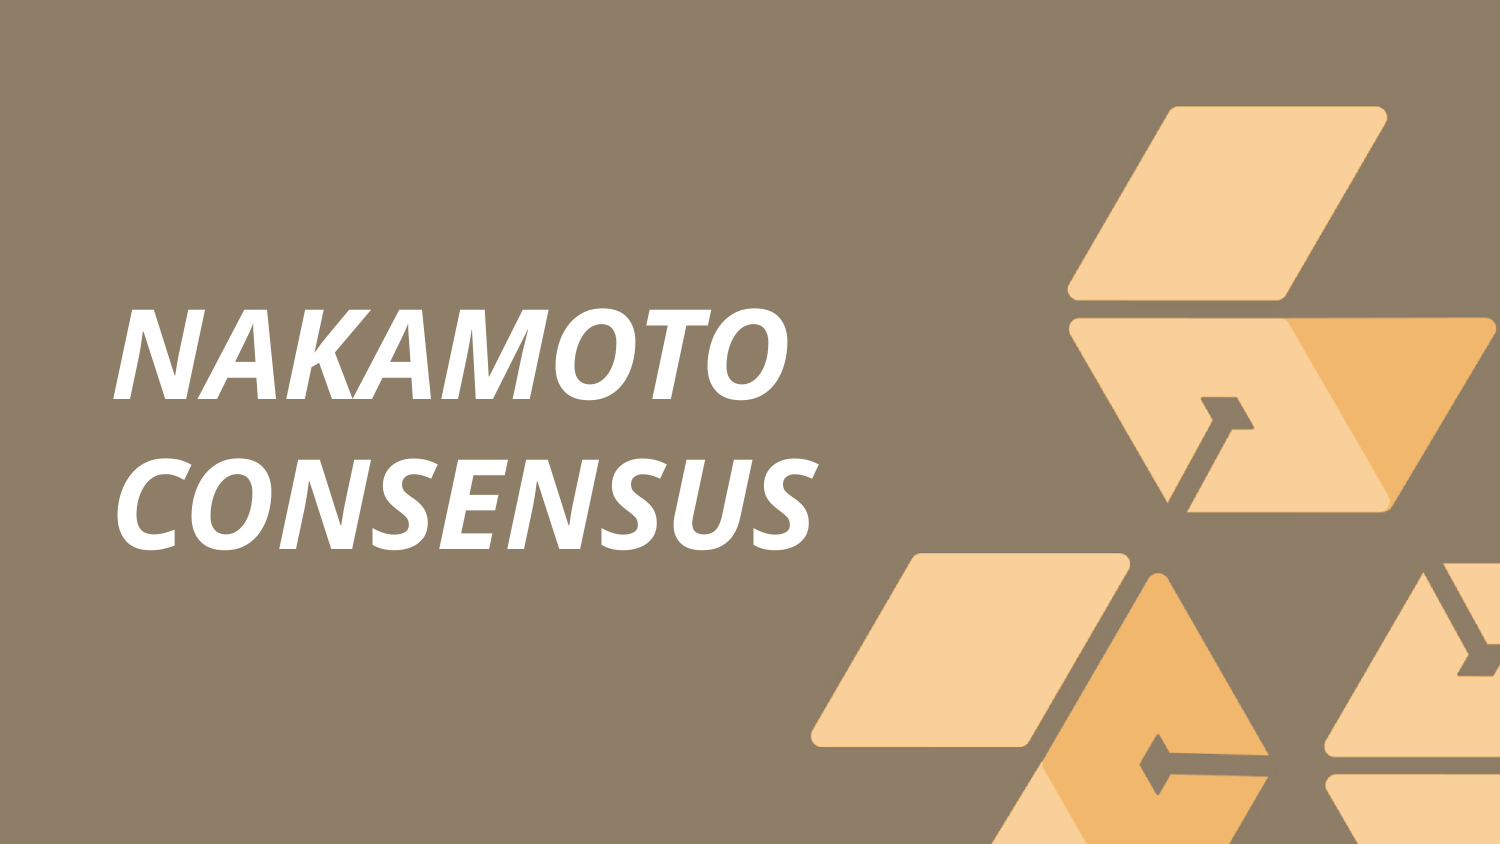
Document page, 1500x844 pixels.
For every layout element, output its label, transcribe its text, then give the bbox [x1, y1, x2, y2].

text_box Hatalı olmayan tüm düğümler aynı değer üzerinde anlaşmalıdır [0, 0, 1500, 844]
title NAKAMOTO CONSENSUS [95, 259, 932, 354]
